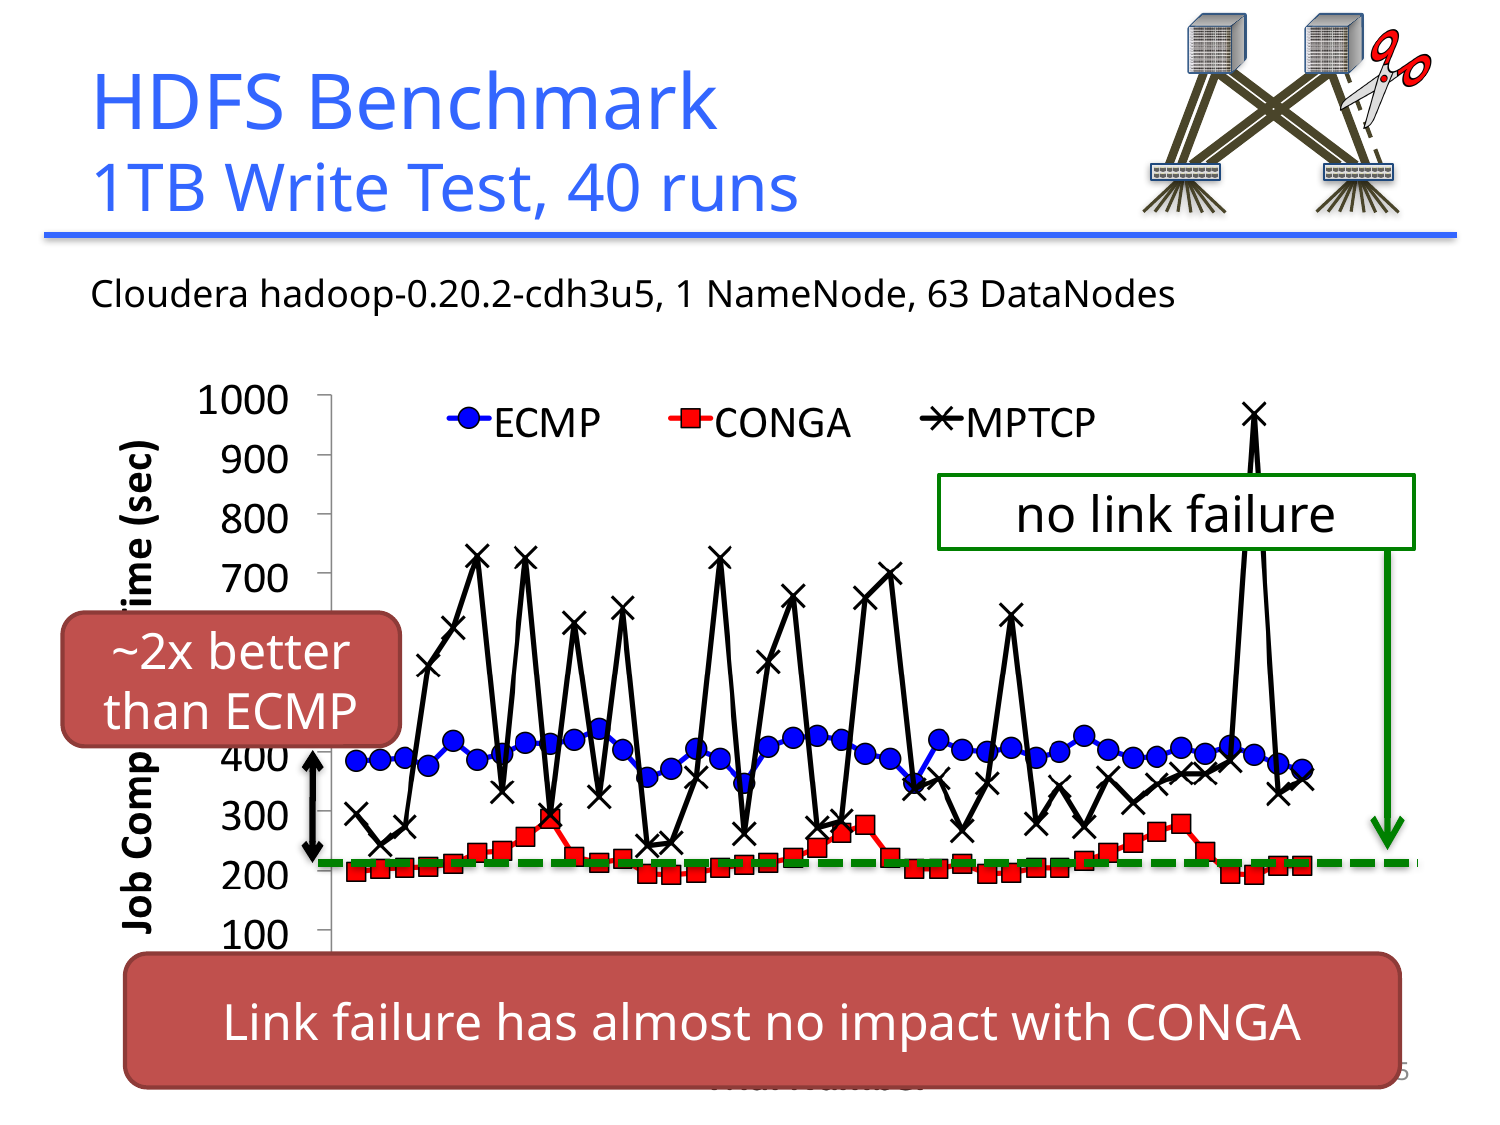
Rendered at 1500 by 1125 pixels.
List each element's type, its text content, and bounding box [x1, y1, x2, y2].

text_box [1143, 14, 1413, 213]
picture [87, 356, 1500, 1101]
list Cloudera hadoop-0.20.2-cdh3u5, 1 NameNode, 63 DataNodes [75, 262, 1425, 338]
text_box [317, 474, 1419, 864]
title HDFS Benchmark 1TB Write Test, 40 runs [75, 45, 1450, 233]
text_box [62, 612, 401, 864]
picture [1413, 44, 1436, 91]
